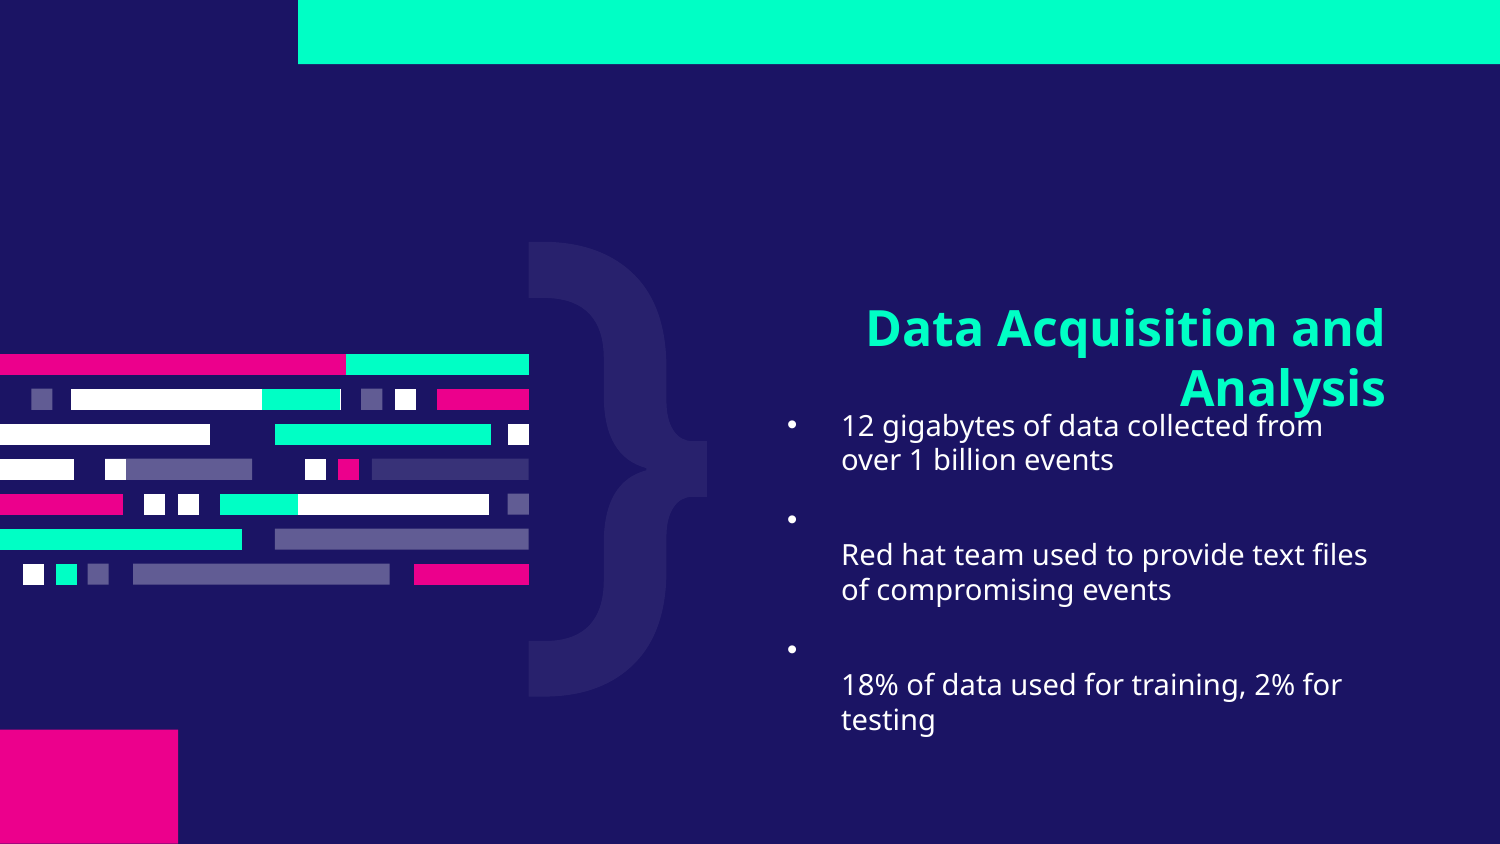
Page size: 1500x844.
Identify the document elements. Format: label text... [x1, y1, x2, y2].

list 12 gigabytes of data collected from over 1 billion events Red hat team used to provide text files of compromising events 18% of data used for training, 2% for testing [751, 391, 1397, 742]
title Data Acquisition and Analysis [751, 281, 1402, 391]
